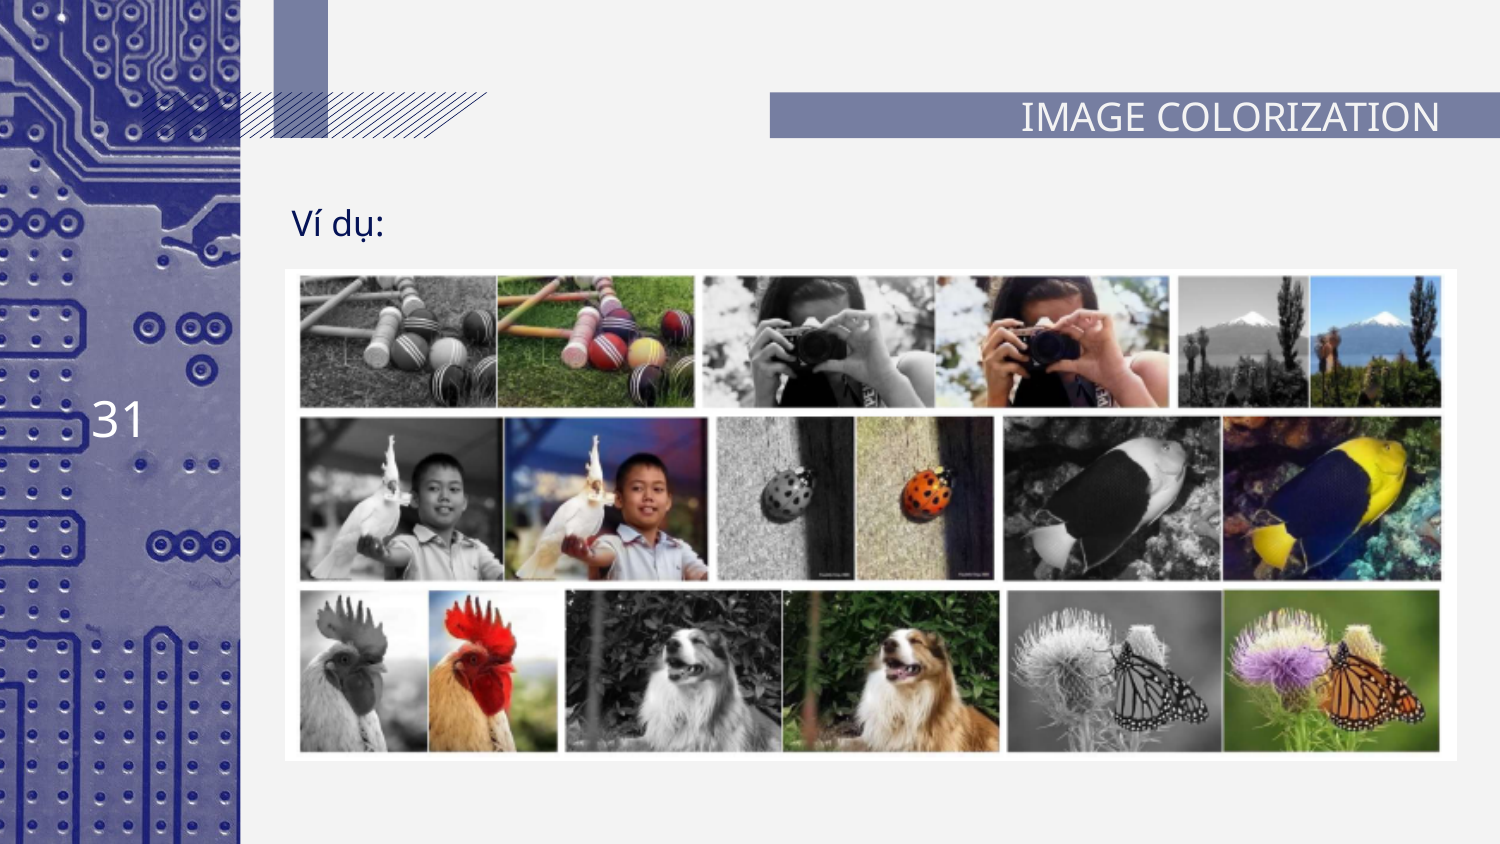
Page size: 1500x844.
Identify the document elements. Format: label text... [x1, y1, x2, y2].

text_box Ví dụ: [251, 186, 1500, 270]
slide_number 31 [75, 389, 166, 455]
picture [285, 269, 1457, 761]
picture [0, 0, 241, 844]
title IMAGE COLORIZATION [736, 69, 1457, 162]
